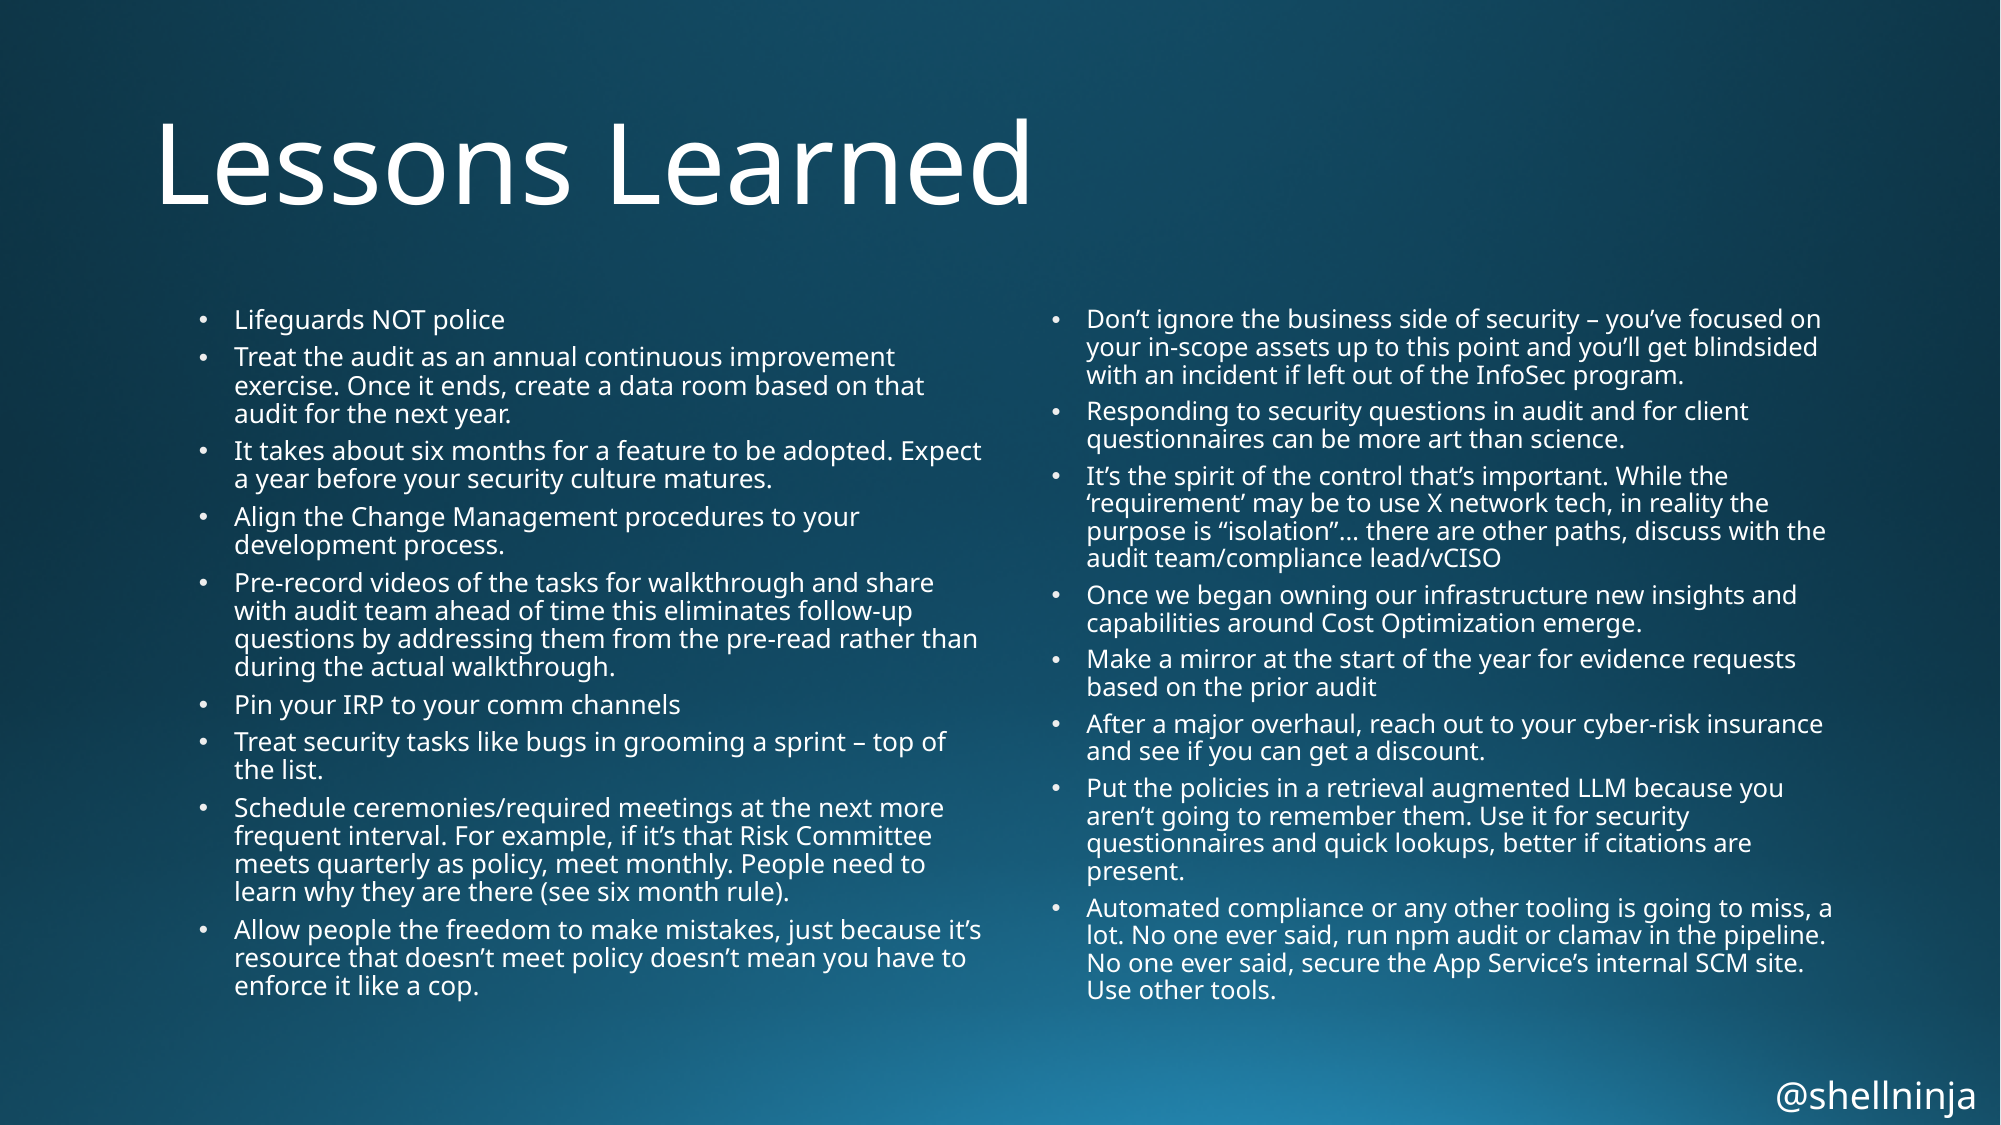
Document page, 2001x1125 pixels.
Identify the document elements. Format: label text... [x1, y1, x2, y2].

list Lifeguards NOT police Treat the audit as an annual continuous improvement exercise. Once it ends, create a data room based on that audit for the next year. It takes about six months for a feature to be adopted. Expect a year before your security culture matures. Align the Change Management procedures to your development process. Pre-record videos of the tasks for walkthrough and share with audit team ahead of time this eliminates follow-up questions by addressing them from the pre-read rather than during the actual walkthrough. Pin your IRP to your comm channels Treat security tasks like bugs in grooming a sprint – top of the list. Schedule ceremonies/required meetings at the next more frequent interval. For example, if it’s that Risk Committee meets quarterly as policy, meet monthly. People need to learn why they are there (see six month rule). Allow people the freedom to make mistakes, just because it’s resource that doesn’t meet policy doesn’t mean you have to enforce it like a cop. [183, 299, 1009, 1014]
title Lessons Learned [137, 59, 1863, 278]
list Don’t ignore the business side of security – you’ve focused on your in-scope assets up to this point and you’ll get blindsided with an incident if left out of the InfoSec program. Responding to security questions in audit and for client questionnaires can be more art than science. It’s the spirit of the control that’s important. While the ‘requirement’ may be to use X network tech, in reality the purpose is “isolation”… there are other paths, discuss with the audit team/compliance lead/vCISO Once we began owning our infrastructure new insights and capabilities around Cost Optimization emerge. Make a mirror at the start of the year for evidence requests based on the prior audit After a major overhaul, reach out to your cyber-risk insurance and see if you can get a discount. Put the policies in a retrieval augmented LLM because you aren’t going to remember them. Use it for security questionnaires and quick lookups, better if citations are present. Automated compliance or any other tooling is going to miss, a lot. No one ever said, run npm audit or clamav in the pipeline. No one ever said, secure the App Service’s internal SCM site. Use other tools. [1036, 299, 1863, 1014]
picture [0, 0, 2001, 1125]
text_box @shellninja [1755, 1064, 1993, 1125]
